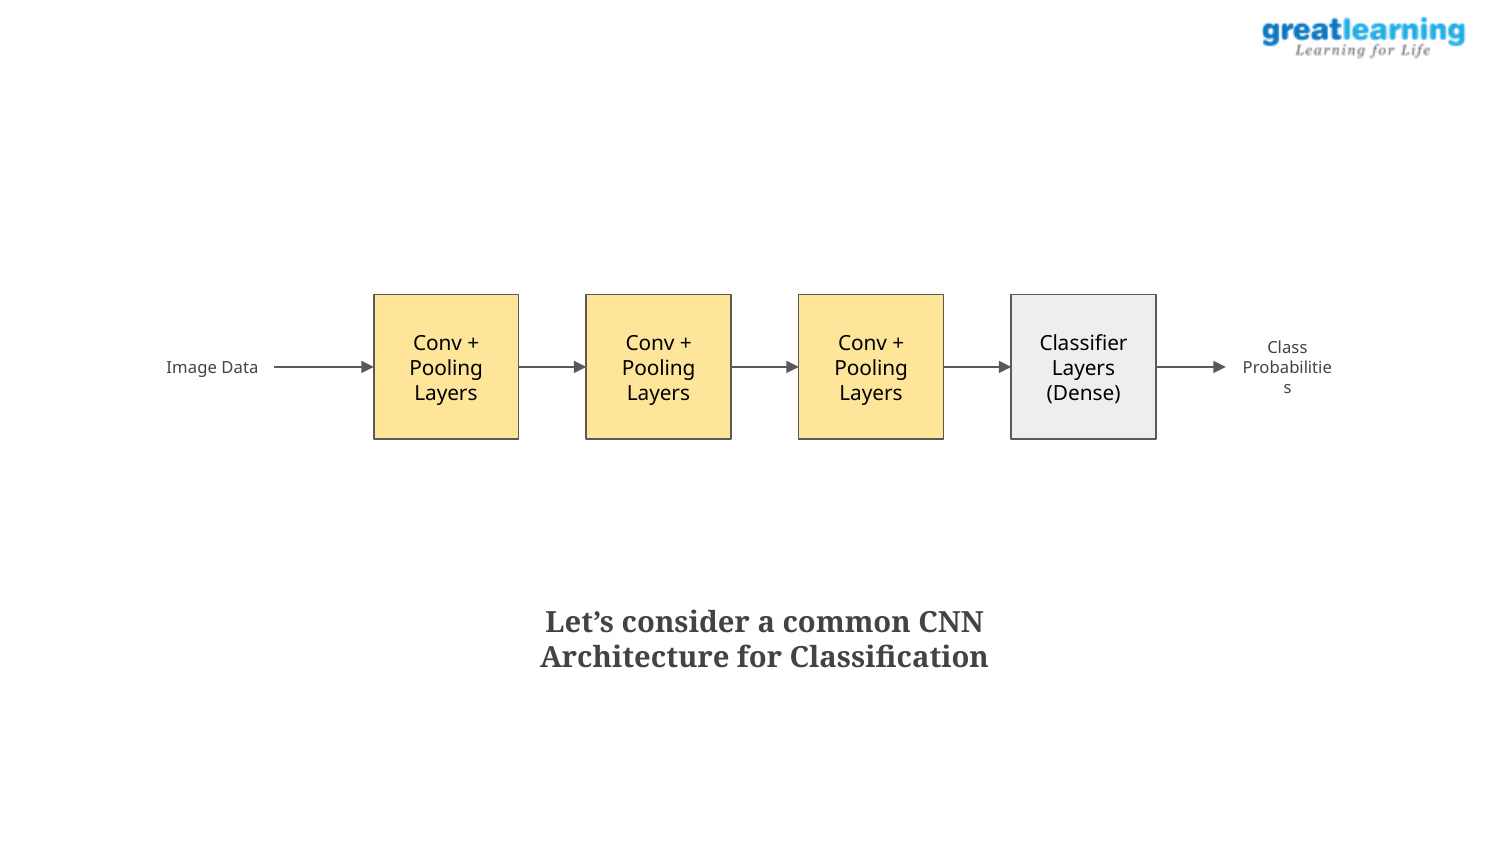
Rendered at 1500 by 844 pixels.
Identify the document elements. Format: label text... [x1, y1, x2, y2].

text_box Classifier Layers (Dense) [1011, 294, 1156, 440]
text_box Conv + Pooling Layers [586, 294, 731, 440]
text_box Image Data [150, 294, 275, 440]
text_box Conv + Pooling Layers [373, 294, 519, 440]
text_box Conv + Pooling Layers [798, 294, 944, 440]
picture [1262, 16, 1466, 59]
subtitle Let’s consider a common CNN Architecture for Classification [485, 578, 1044, 700]
text_box Class Probabilities [1225, 294, 1350, 440]
